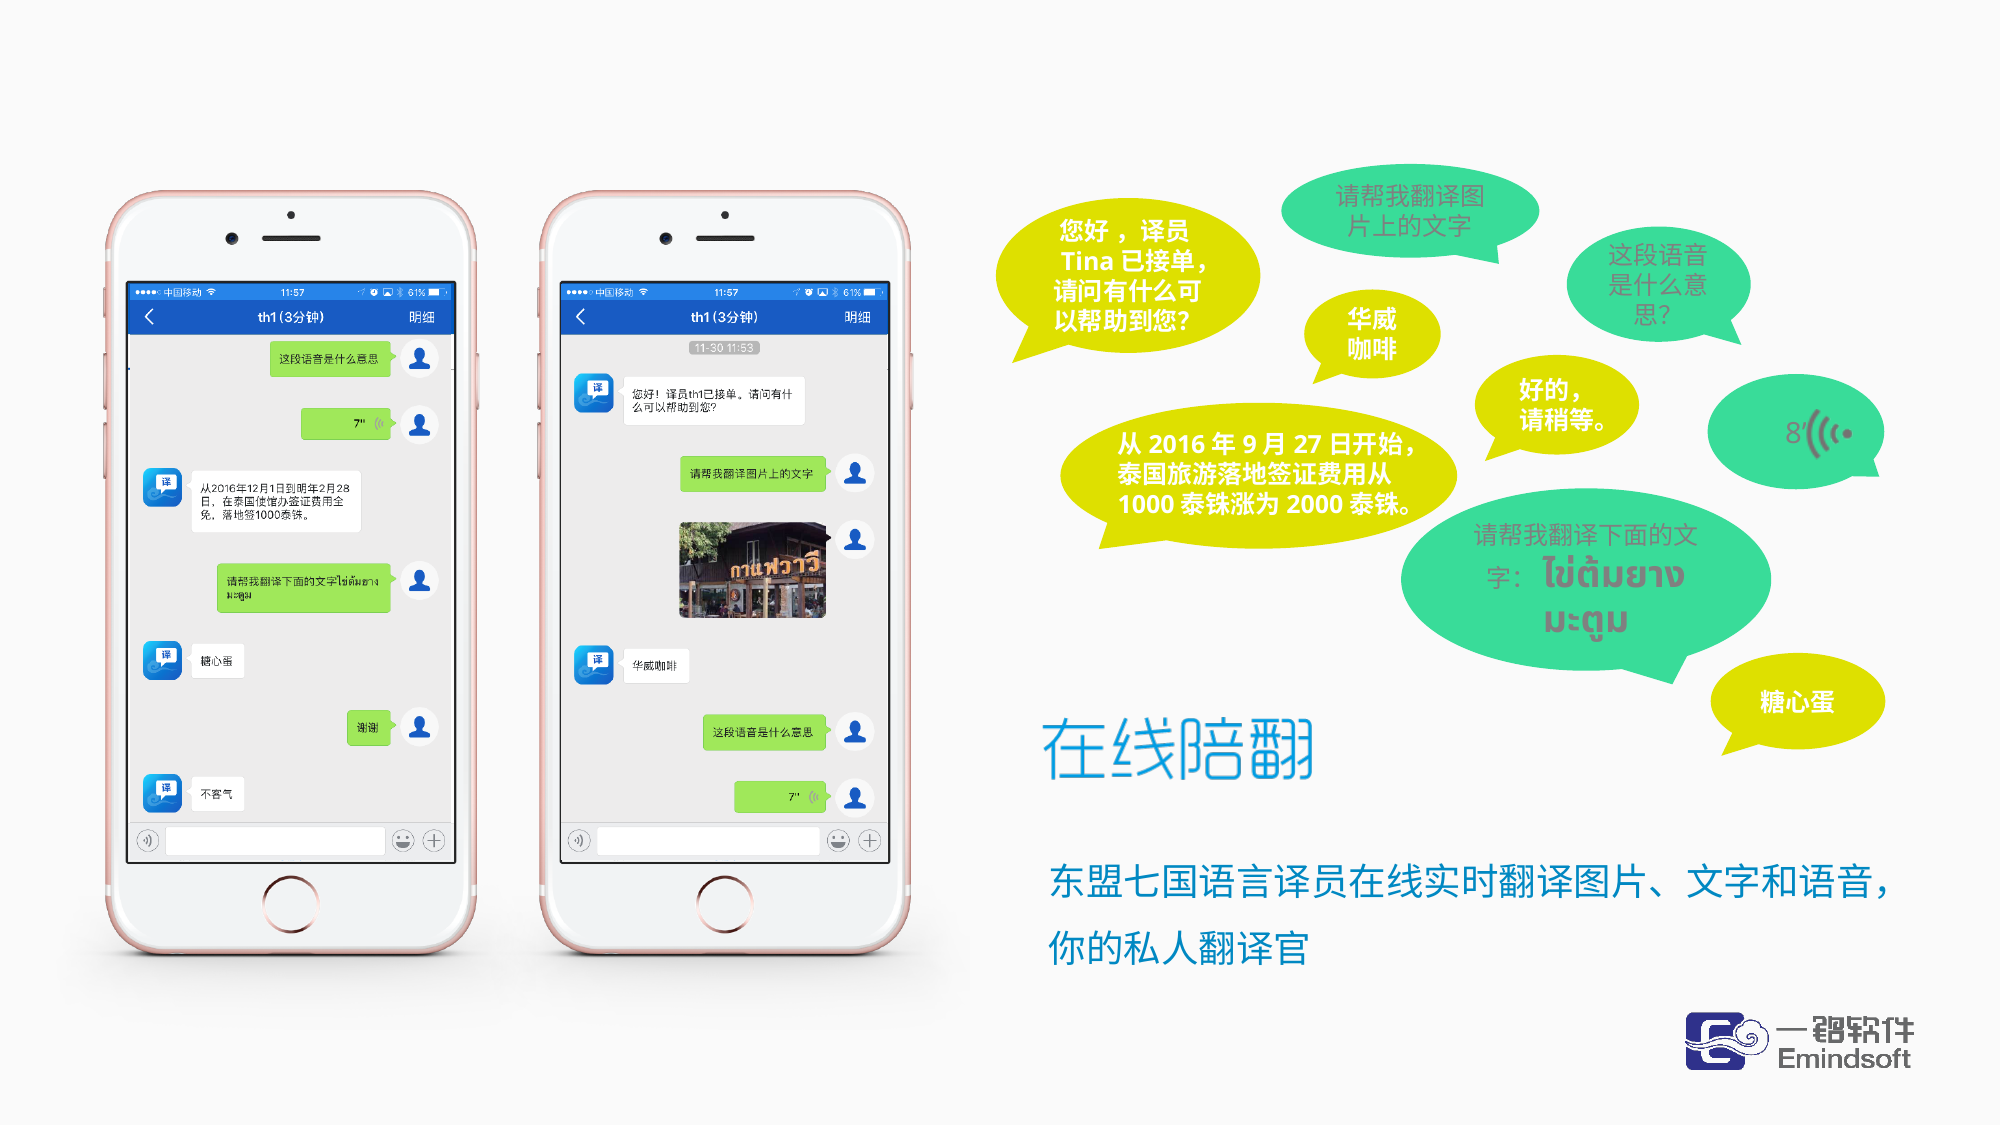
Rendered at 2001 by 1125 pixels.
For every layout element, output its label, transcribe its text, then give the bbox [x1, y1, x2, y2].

text_box 您好 ，译员Tina已接单，请问有什么可以帮助到您？ [994, 196, 1262, 365]
picture [1685, 1006, 1914, 1070]
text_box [536, 190, 970, 1031]
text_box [1060, 402, 1458, 549]
text_box 好的，请稍等。 [1473, 353, 1641, 463]
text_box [56, 190, 536, 1031]
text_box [1707, 374, 1885, 490]
picture [999, 693, 1357, 835]
text_box 这段语音是什么意思？ [1565, 225, 1752, 347]
text_box 请帮我翻译图片上的文字 [1280, 162, 1541, 266]
text_box 华威咖啡 [1303, 288, 1442, 387]
text_box 请帮我翻译下面的文字：ไข่ต้มยางมะตูม [1400, 487, 1773, 686]
text_box 糖心蛋 [1709, 651, 1887, 758]
text_box 东盟七国语言译员在线实时翻译图片、文字和语音， 你的私人翻译官 [1034, 827, 1927, 978]
